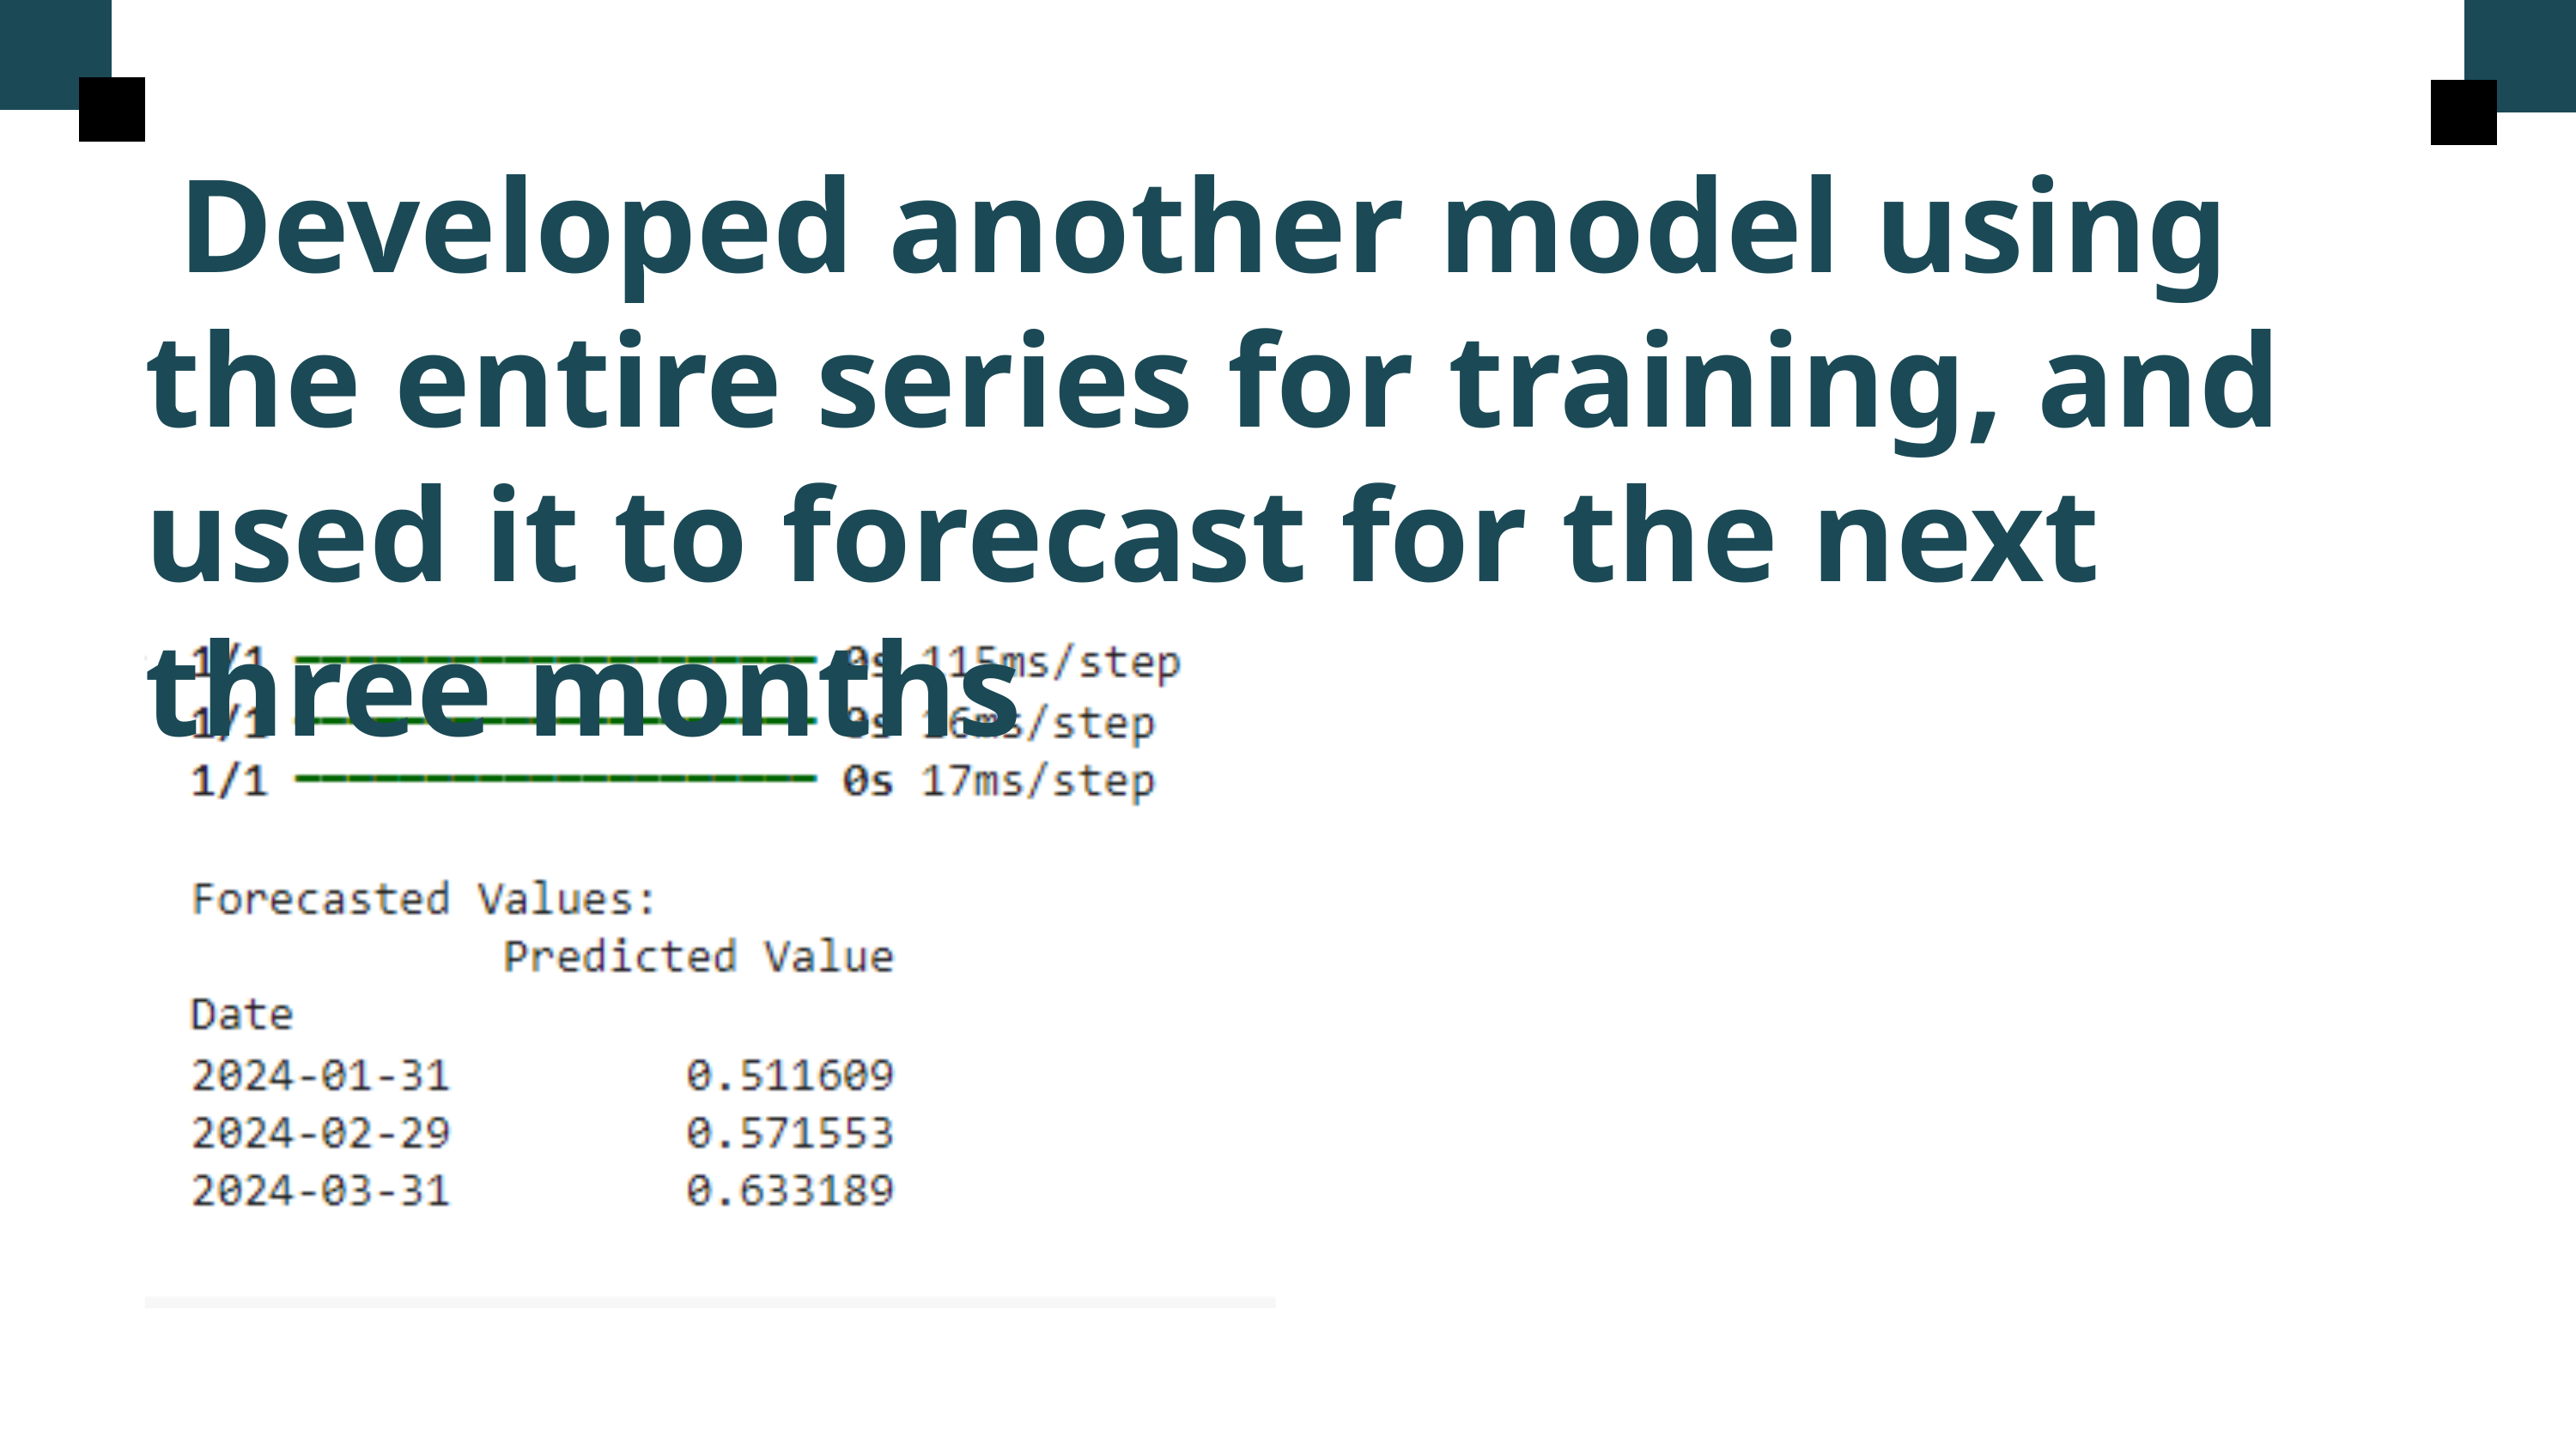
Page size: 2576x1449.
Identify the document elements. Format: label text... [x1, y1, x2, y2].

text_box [78, 76, 145, 142]
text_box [2431, 79, 2498, 145]
text_box [144, 762, 1276, 1308]
text_box Developed another model using the entire series for training, and used it to forecast for the next three months [144, 143, 2377, 762]
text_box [0, 0, 112, 110]
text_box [2464, 0, 2576, 113]
